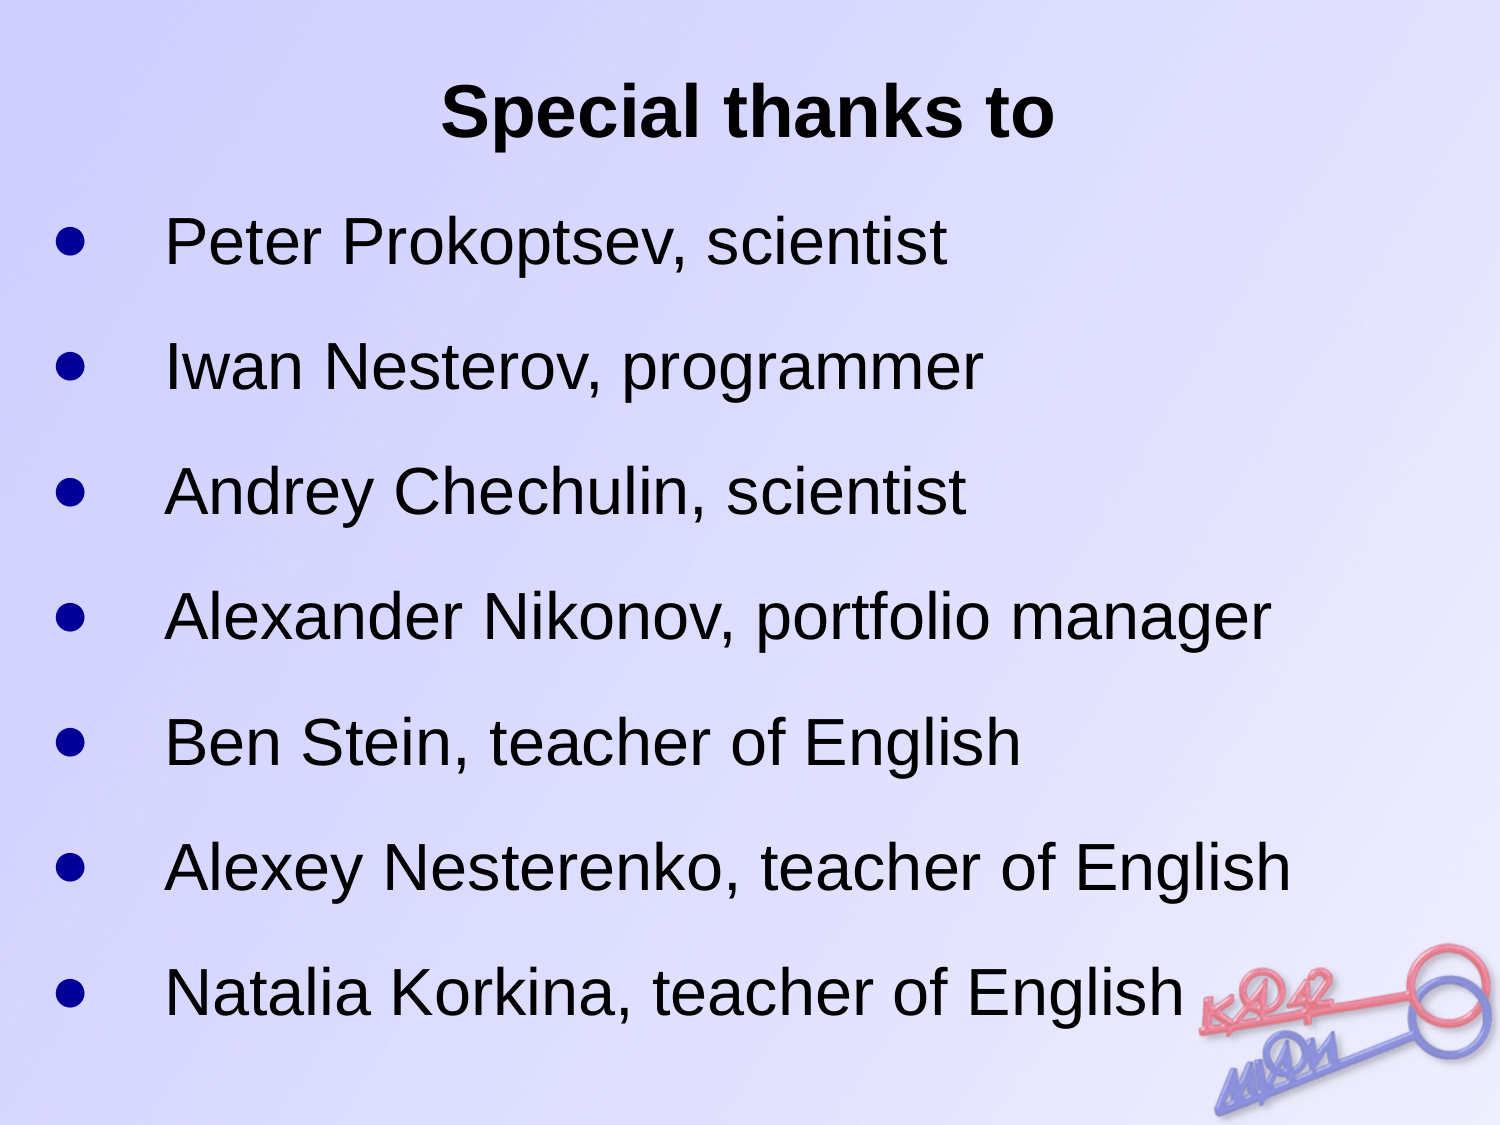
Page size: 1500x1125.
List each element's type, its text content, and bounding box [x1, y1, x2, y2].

picture [0, 0, 1500, 1125]
list Special thanks to Peter Prokoptsev, scientist Iwan Nesterov, programmer Andrey Chechulin, scientist Alexander Nikonov, portfolio manager Ben Stein, teacher of English Alexey Nesterenko, teacher of English Natalia Korkina, teacher of English [35, 18, 1483, 1065]
